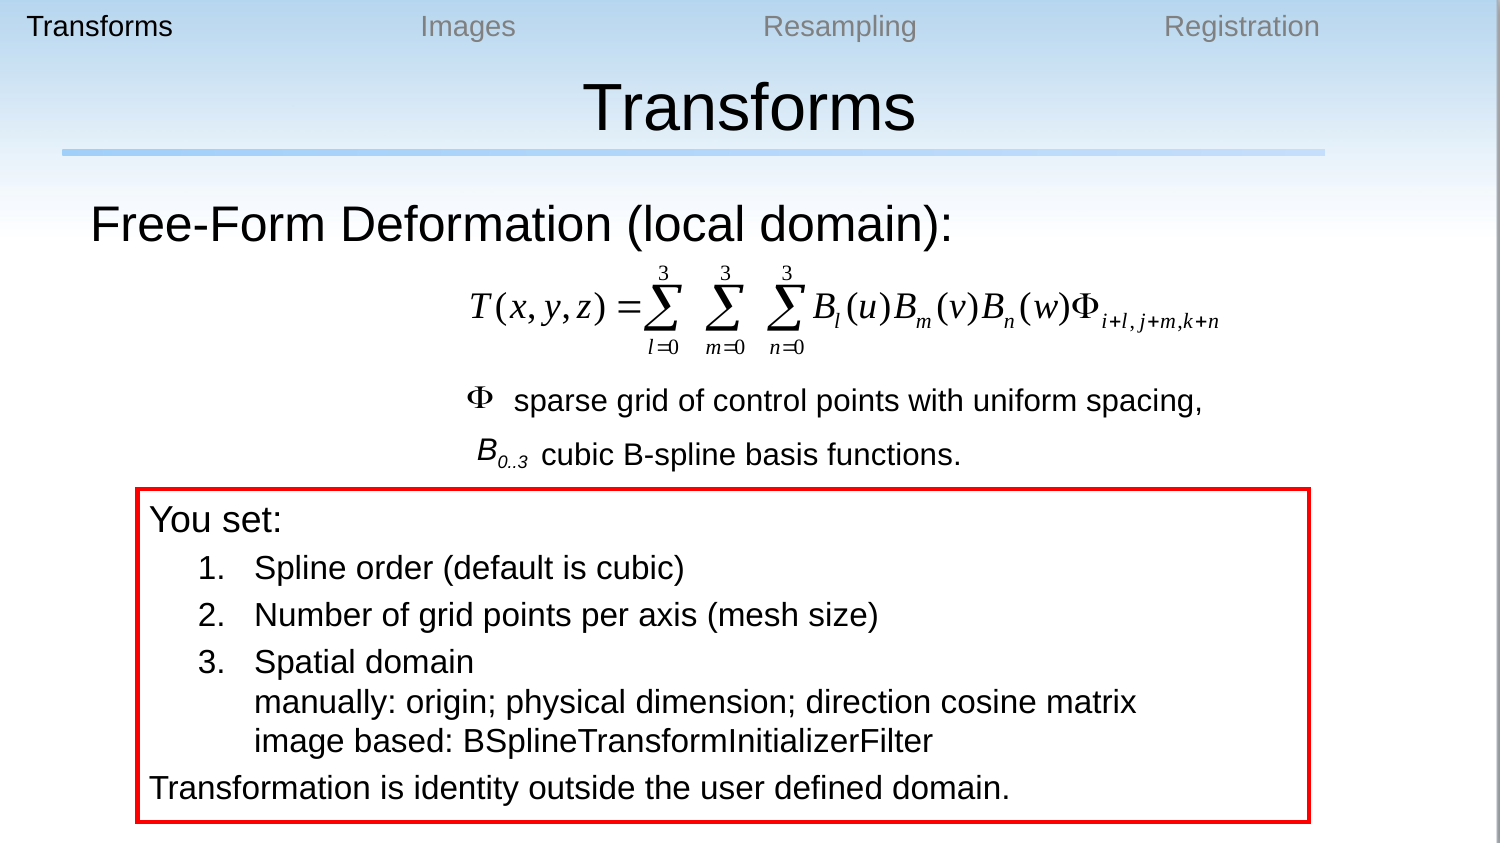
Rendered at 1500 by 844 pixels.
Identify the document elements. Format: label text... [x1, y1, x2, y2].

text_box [468, 259, 1226, 360]
picture [0, 0, 1500, 843]
text_box Transforms Images Resampling Registration [11, 0, 1500, 50]
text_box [464, 383, 498, 412]
text_box B0..3 [462, 421, 543, 480]
list Free-Form Deformation (local domain): [75, 184, 1088, 260]
title Transforms [75, 50, 1425, 175]
text_box cubic B-spline basis functions. [526, 426, 978, 479]
text_box sparse grid of control points with uniform spacing, [499, 372, 1220, 425]
text_box You set: Spline order (default is cubic) Number of grid points per axis (mesh size) Spatial domain manually: origin; physical dimension; direction cosine matrix image based: BSplineTransformInitializerFilter Transformation is identity outside the user defined domain. [137, 489, 1310, 822]
